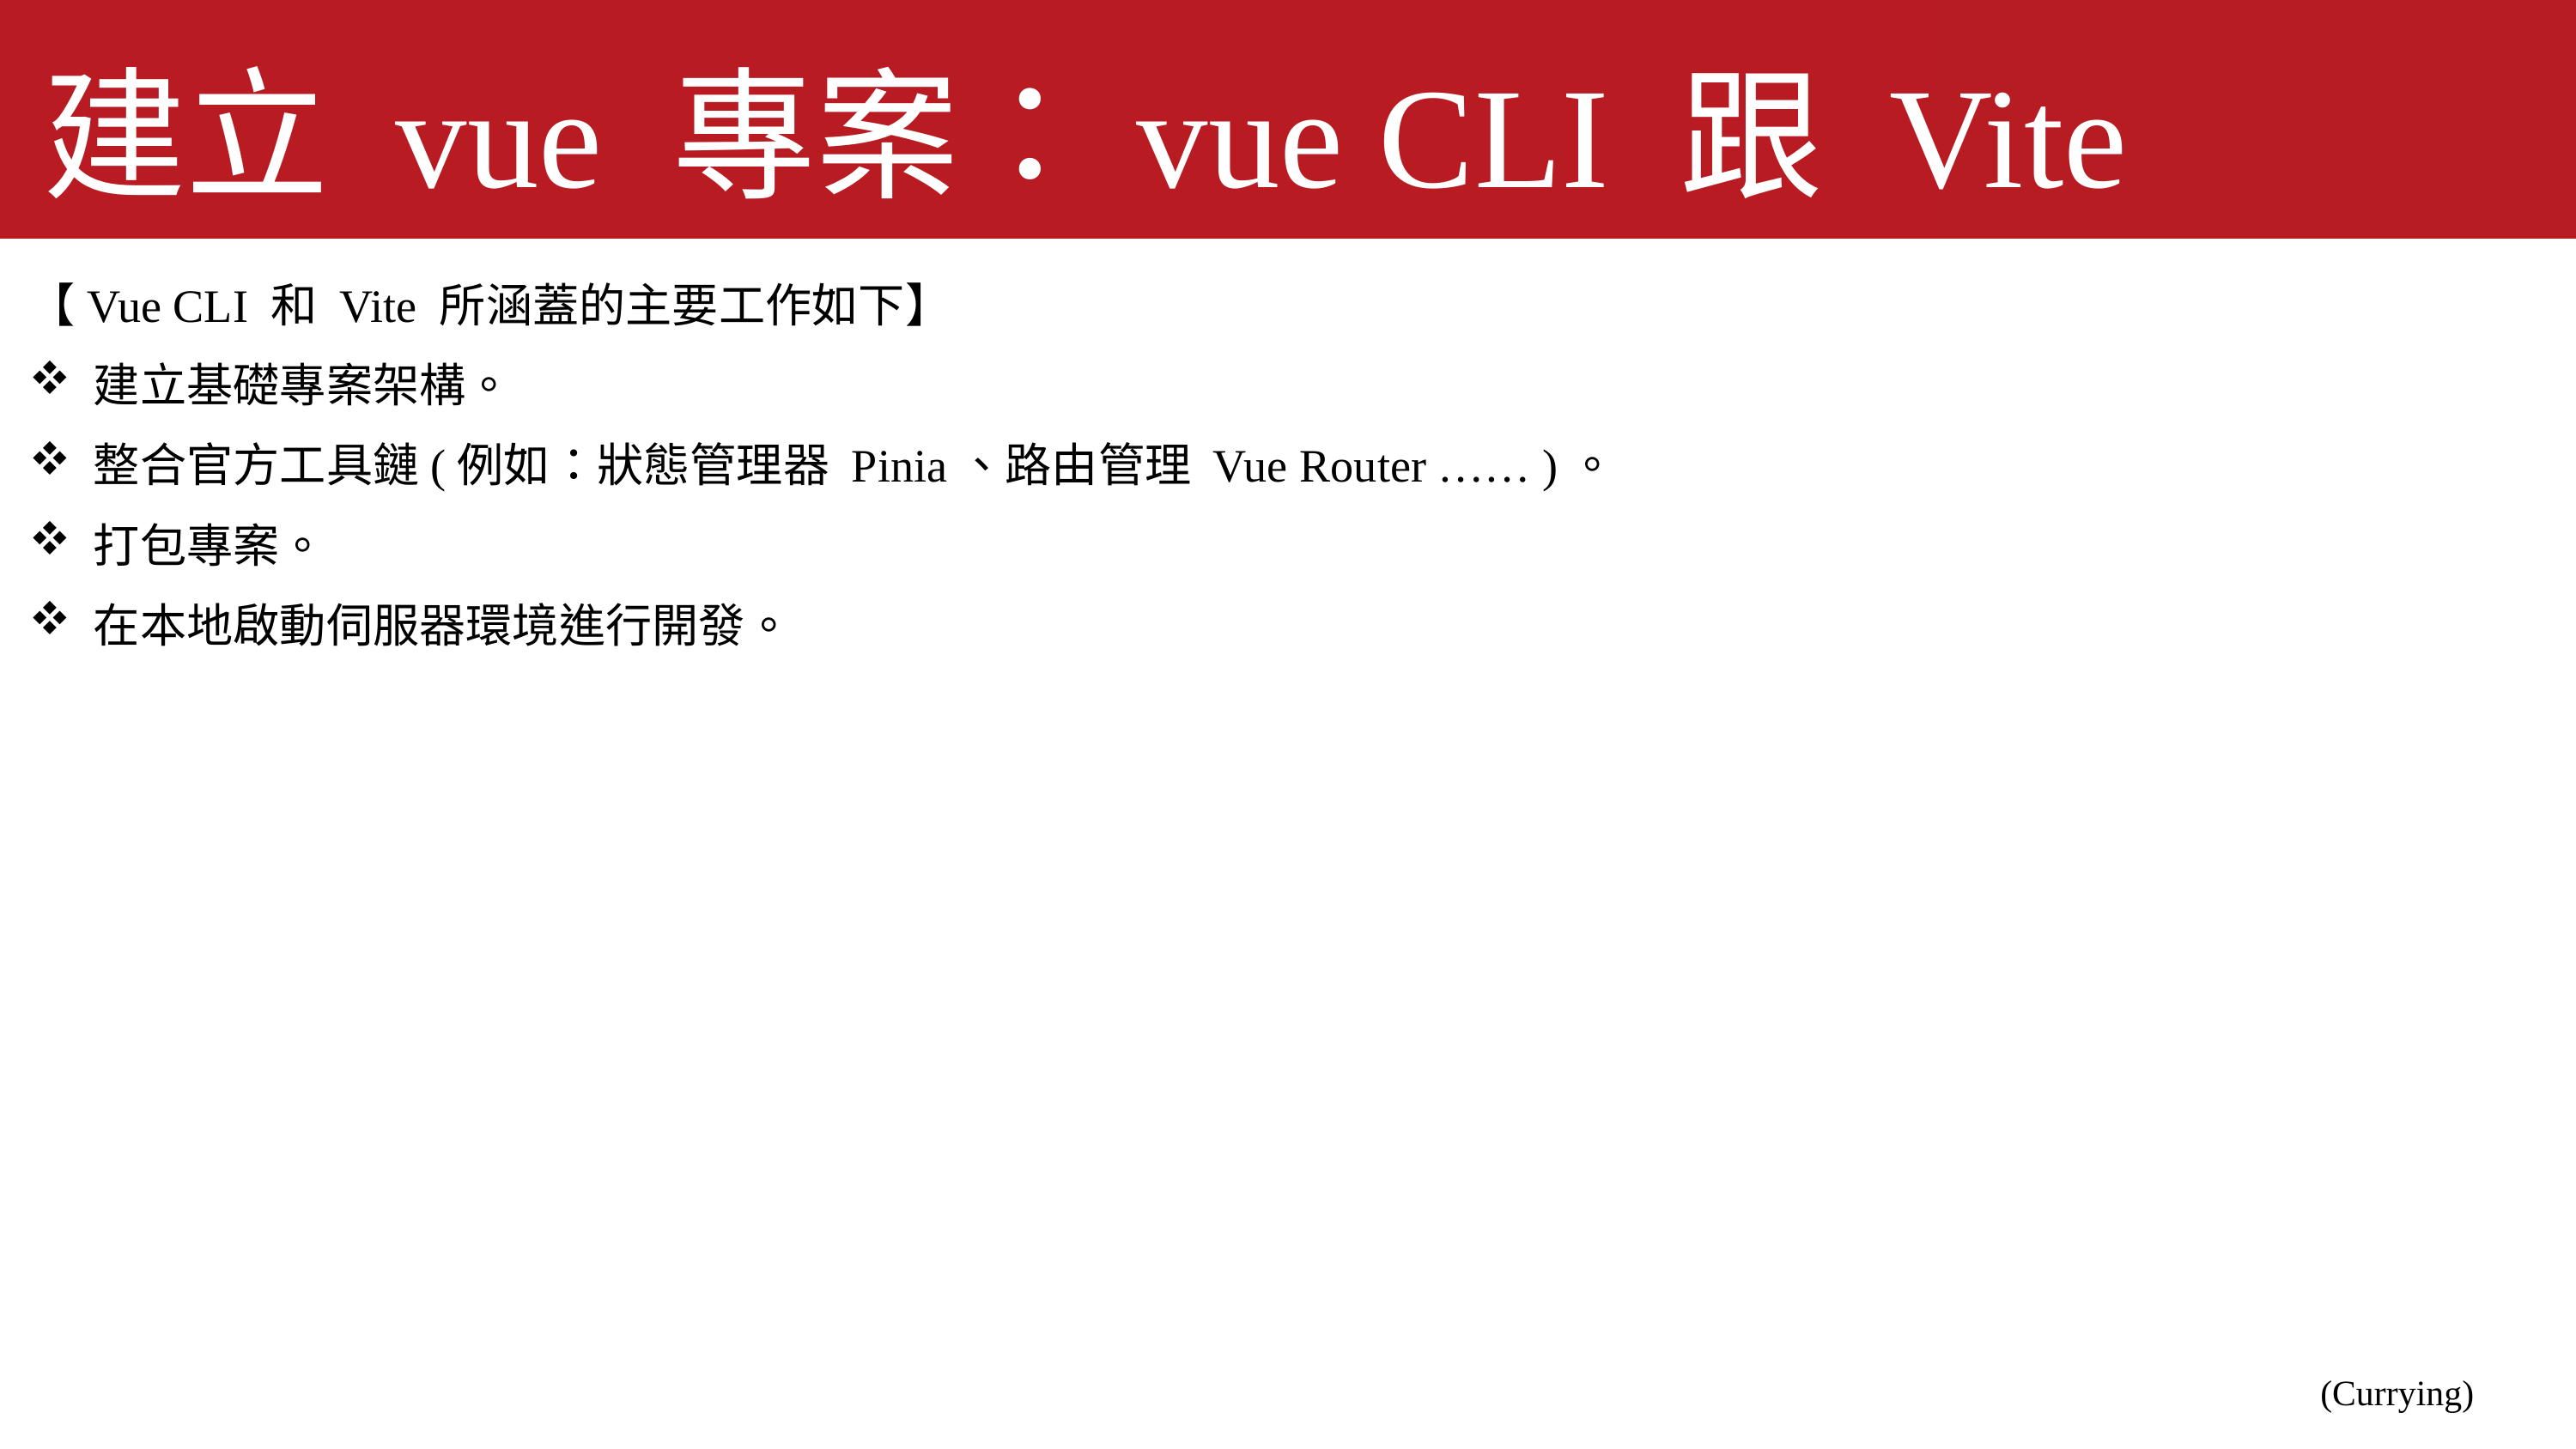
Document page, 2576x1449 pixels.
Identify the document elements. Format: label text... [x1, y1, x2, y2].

text_box (Currying) [2307, 1363, 2534, 1420]
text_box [0, 0, 2576, 239]
text_box 【Vue CLI 和 Vite 所涵蓋的主要工作如下】 建立基礎專案架構。 整合官方工具鏈(例如：狀態管理器 Pinia、路由管理 Vue Router …… )。 打包專案。 在本地啟動伺服器環境進行開發。 [28, 251, 1836, 652]
